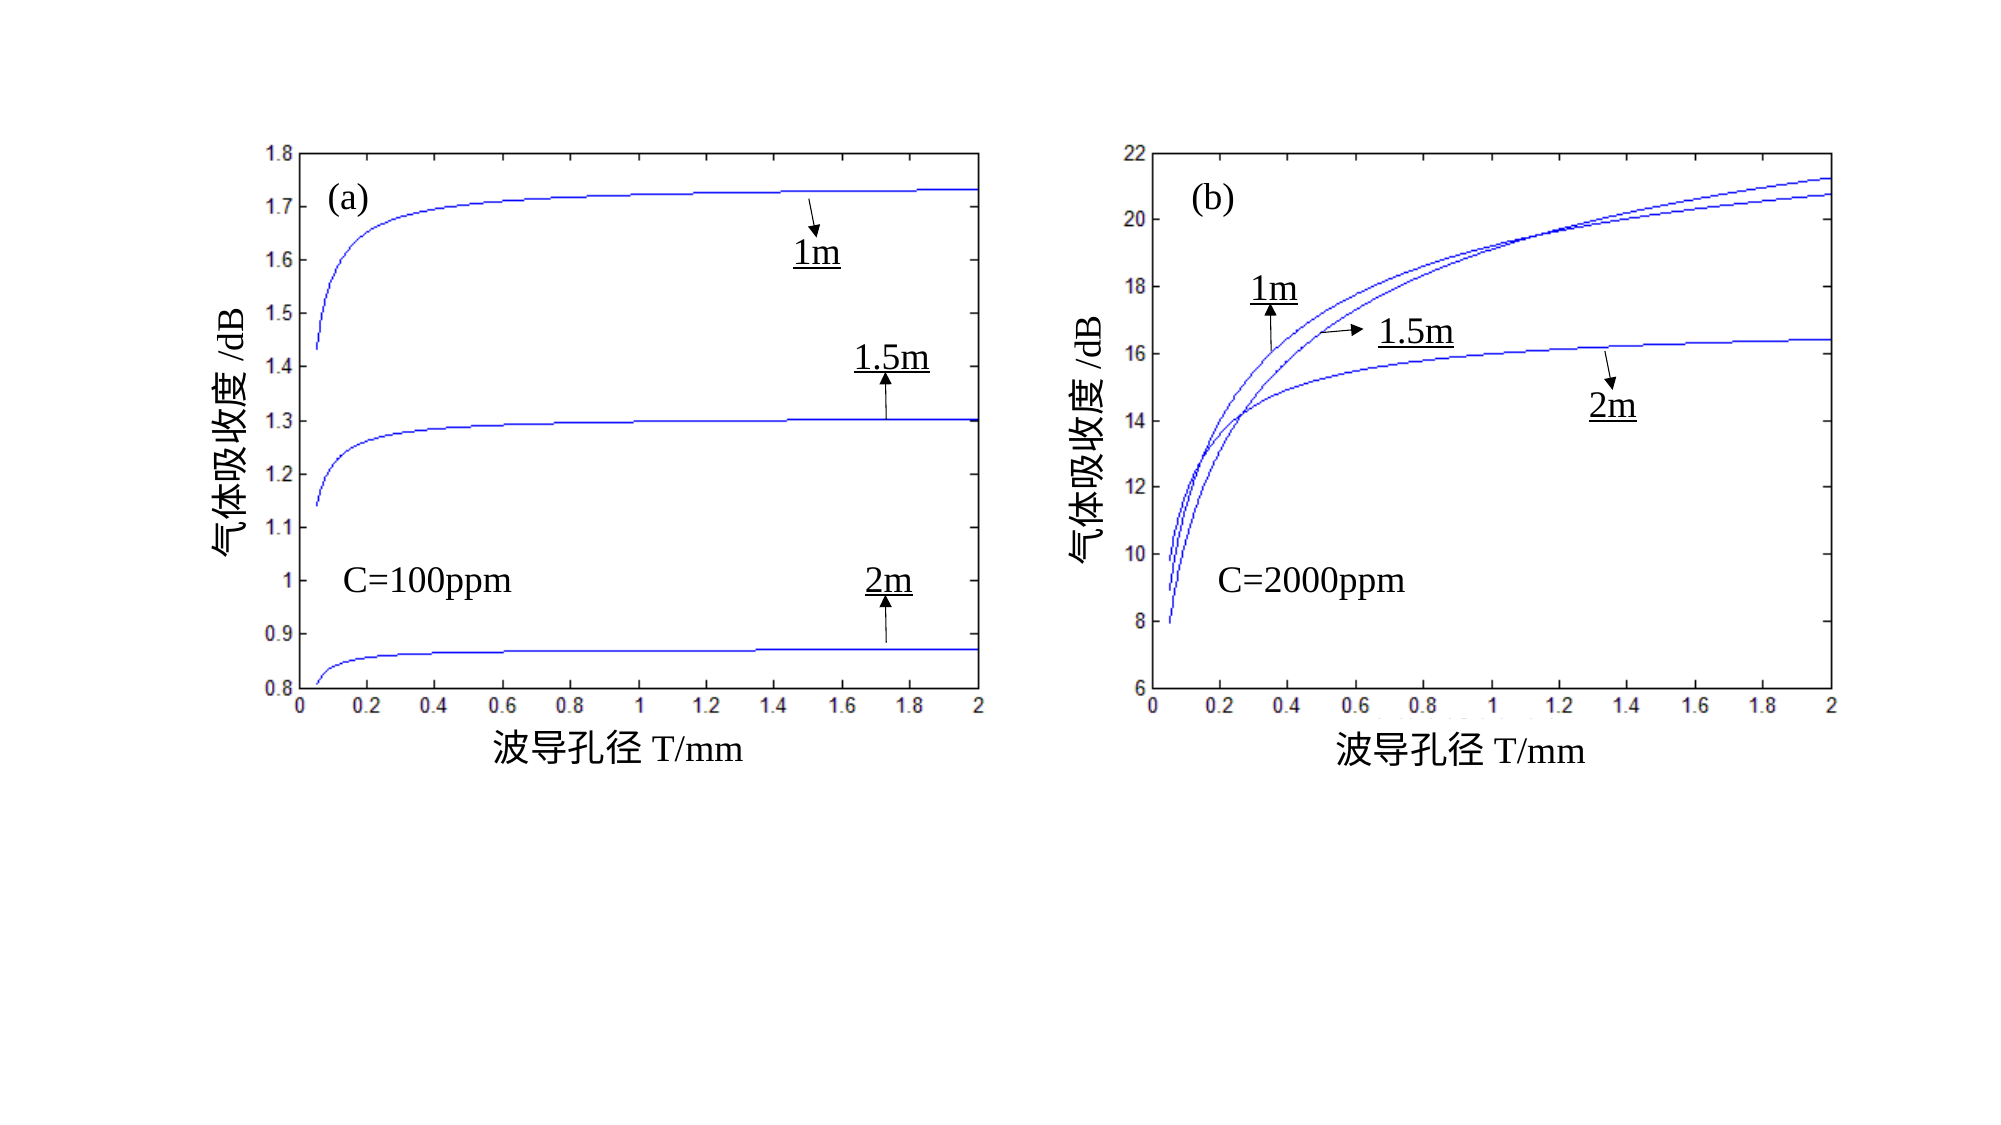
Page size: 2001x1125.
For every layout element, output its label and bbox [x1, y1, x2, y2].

text_box [185, 103, 1061, 777]
text_box [1038, 103, 1914, 780]
